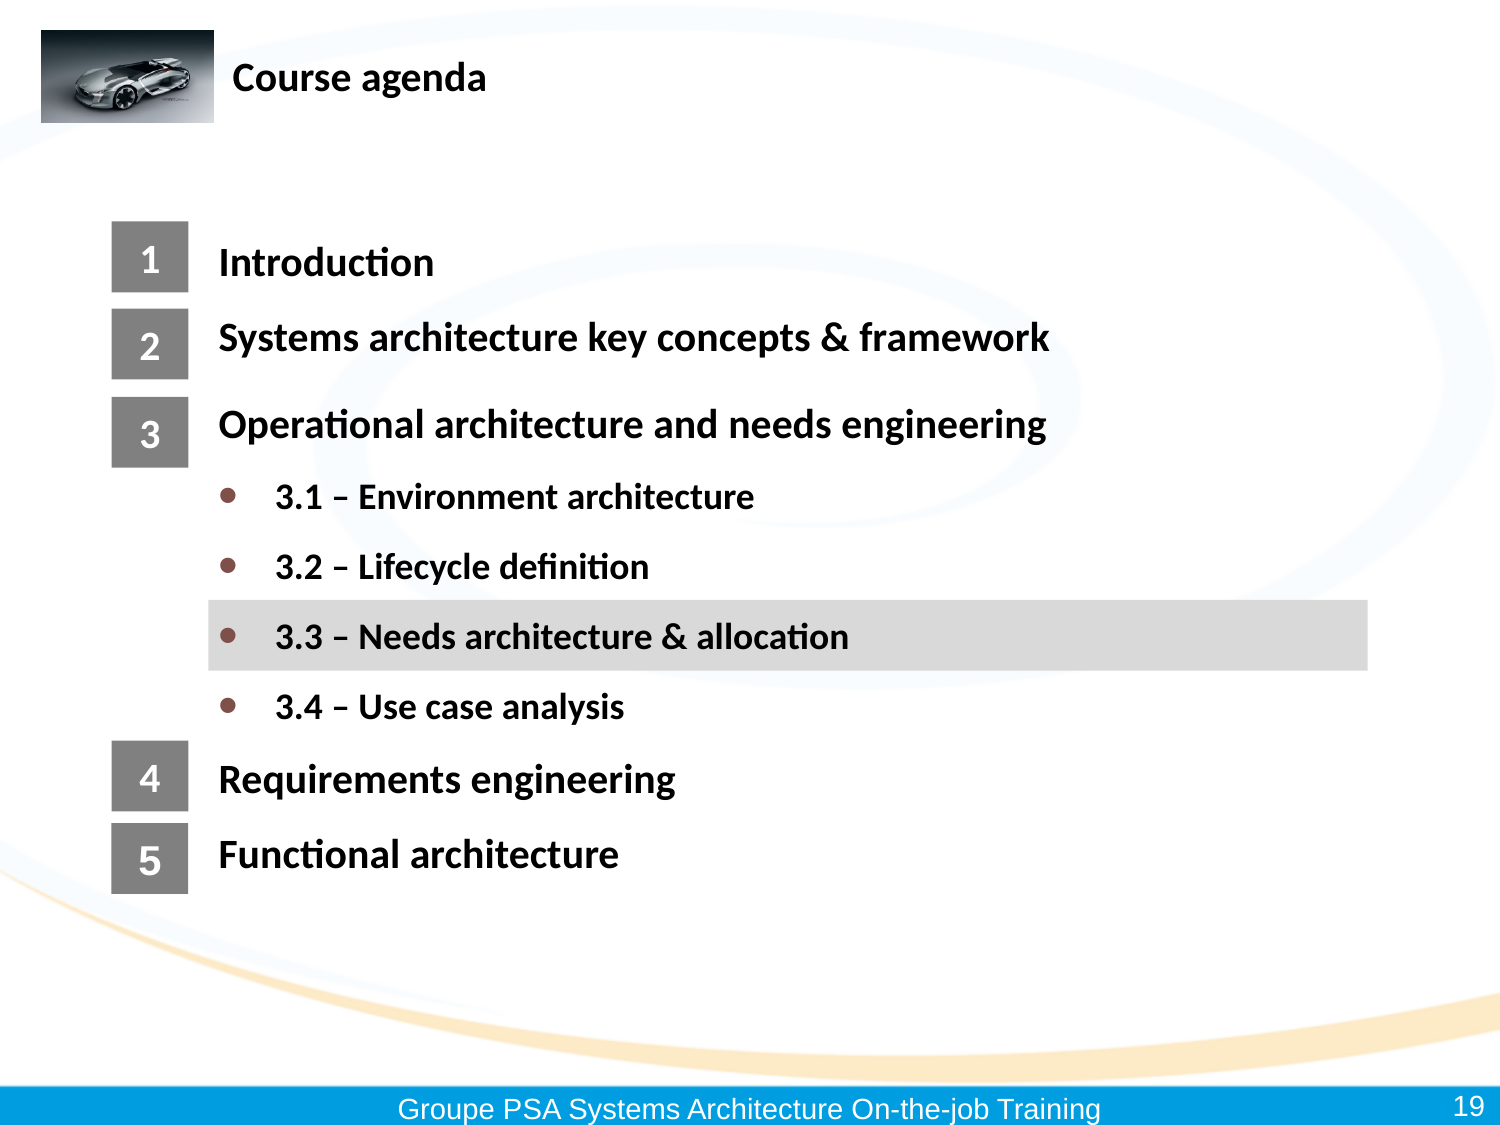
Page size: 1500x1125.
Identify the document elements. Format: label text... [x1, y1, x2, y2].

list 2 [111, 308, 189, 380]
picture [41, 30, 214, 123]
list 4 [111, 740, 189, 812]
list 3 [111, 396, 189, 468]
list 1 [111, 221, 189, 293]
list Introduction Systems architecture key concepts & framework Operational architecture and needs engineering 3.1 – Environment architecture 3.2 – Lifecycle definition 3.3 – Needs architecture & allocation 3.4 – Use case analysis Requirements engineering Functional architecture [128, 304, 1424, 895]
title Course agenda [217, 31, 1424, 120]
footer Groupe PSA Systems Architecture On-the-job Training [319, 1083, 1181, 1125]
slide_number 19 [1149, 1080, 1500, 1125]
text_box 5 [111, 823, 189, 894]
